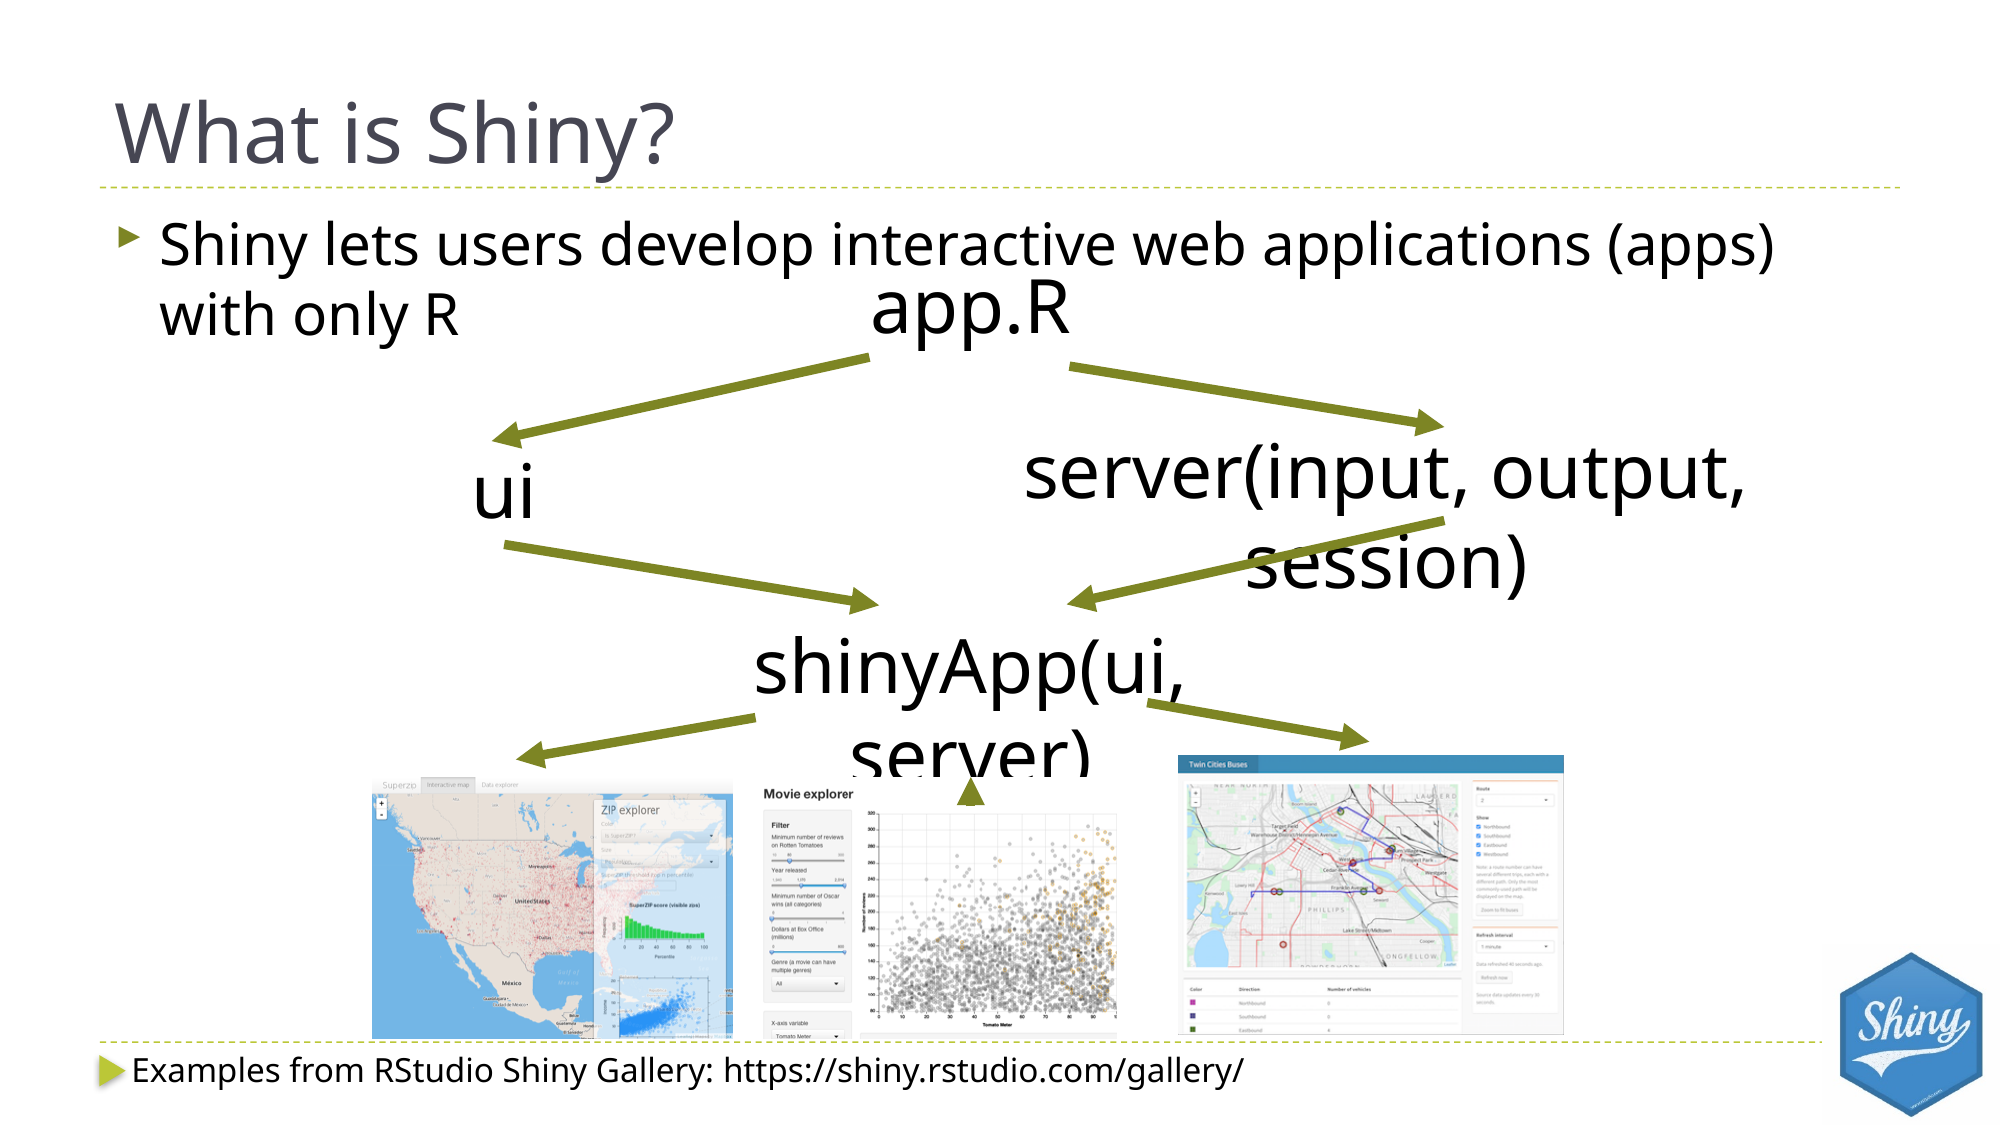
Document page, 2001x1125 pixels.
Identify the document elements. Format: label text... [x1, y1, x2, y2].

picture [755, 777, 1117, 1040]
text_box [491, 356, 870, 442]
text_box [1066, 520, 1445, 605]
text_box ui [327, 435, 681, 541]
picture [1178, 755, 1565, 1036]
title What is Shiny? [99, 24, 1900, 188]
text_box app.R [794, 251, 1148, 356]
picture [371, 777, 733, 1040]
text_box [515, 717, 756, 760]
text_box server(input, output, session) [919, 416, 1853, 612]
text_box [1069, 365, 1445, 428]
text_box shinyApp(ui, server) [630, 611, 1311, 807]
text_box Examples from RStudio Shiny Gallery: https://shiny.rstudio.com/gallery/ [116, 1041, 1262, 1097]
picture [1821, 944, 2000, 1125]
list Shiny lets users develop interactive web applications (apps) with only R [99, 200, 1900, 325]
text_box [1146, 702, 1370, 742]
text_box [503, 544, 880, 606]
